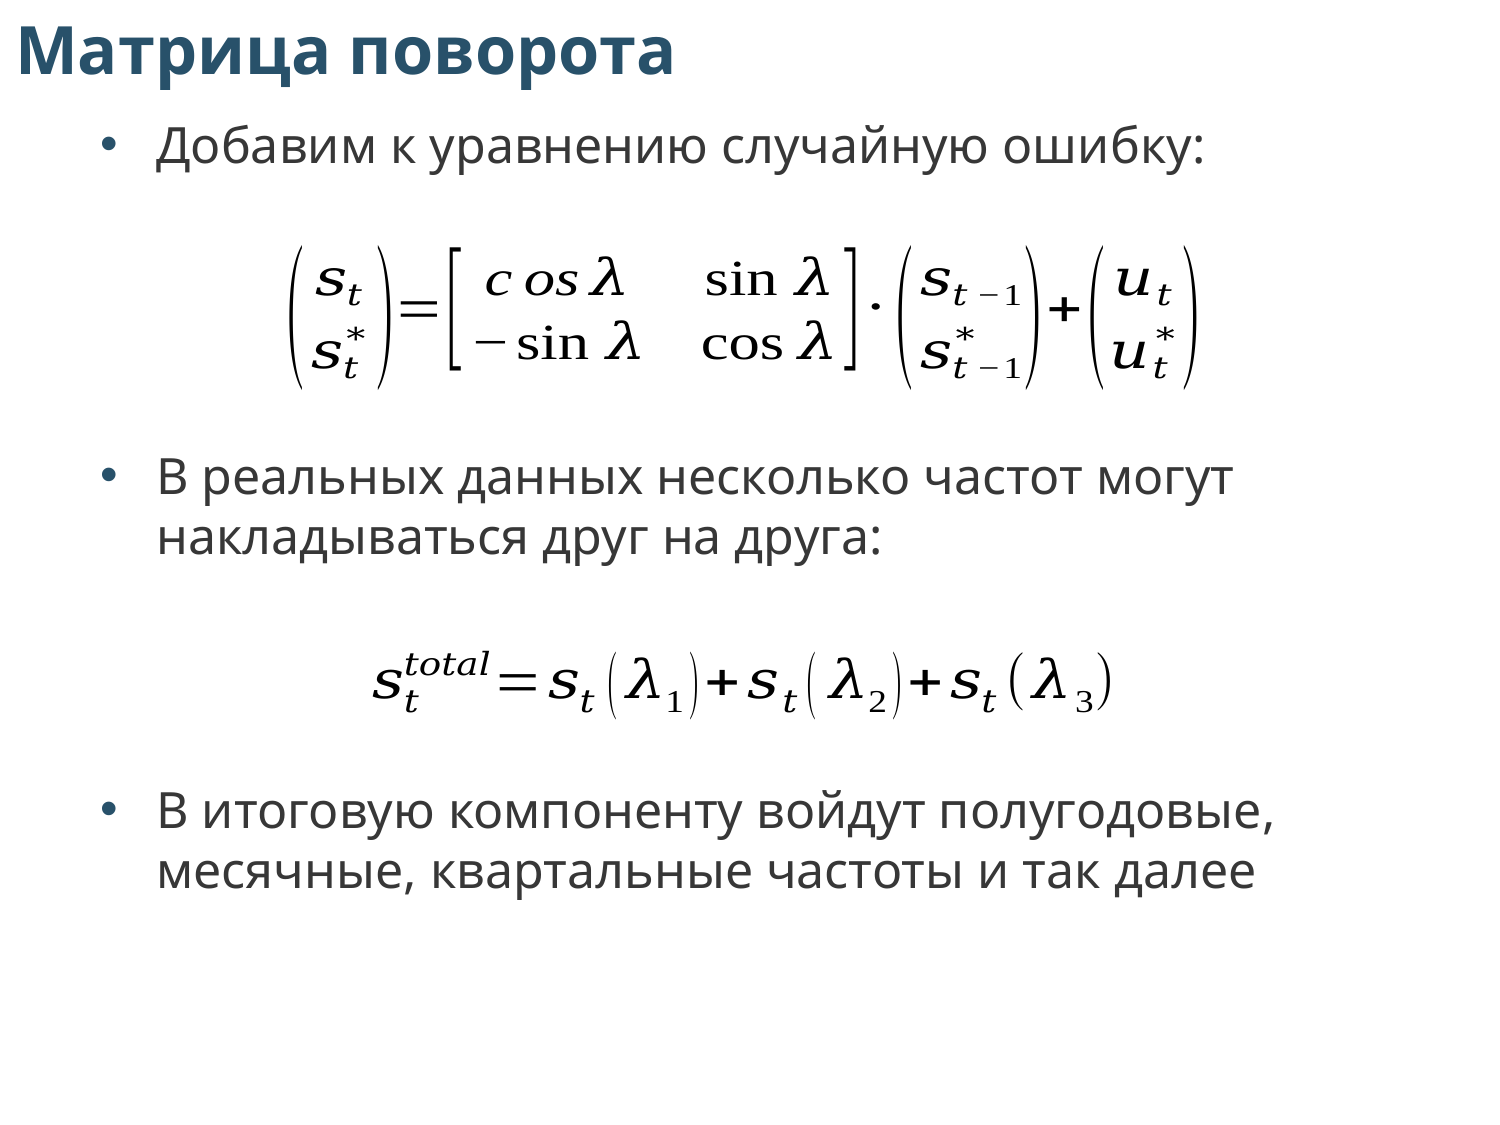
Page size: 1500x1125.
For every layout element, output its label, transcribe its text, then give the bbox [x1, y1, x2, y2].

text_box Матрица поворота [0, 0, 1500, 96]
text_box В реальных данных несколько частот могут накладываться друг на друга: [100, 444, 1424, 563]
text_box В итоговую компоненту войдут полугодовые, месячные, квартальные частоты и так далее [100, 778, 1424, 897]
text_box Добавим к уравнению случайную ошибку: [100, 113, 1424, 185]
